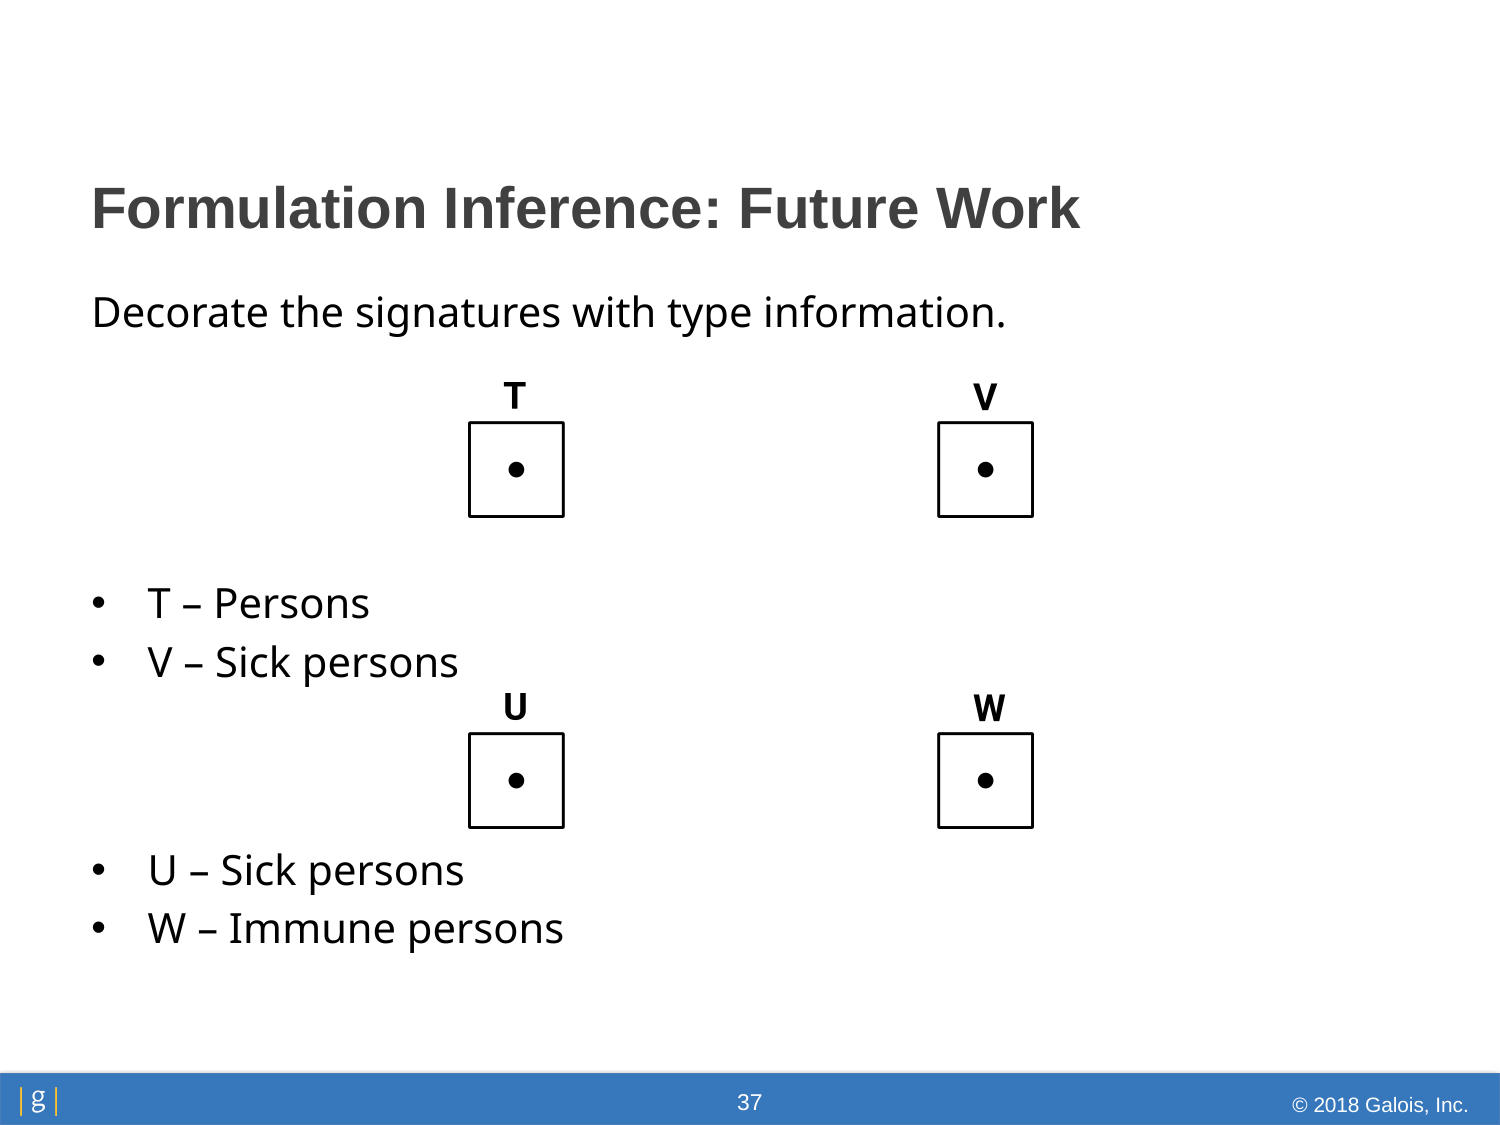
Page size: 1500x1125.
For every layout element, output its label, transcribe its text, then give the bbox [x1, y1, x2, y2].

list Decorate the signatures with type information. T – Persons V – Sick persons U – Sick persons W – Immune persons [76, 277, 1426, 1005]
picture [20, 1087, 57, 1116]
picture [468, 382, 1034, 519]
title Formulation Inference: Future Work [76, 172, 1426, 239]
picture [468, 693, 1034, 830]
